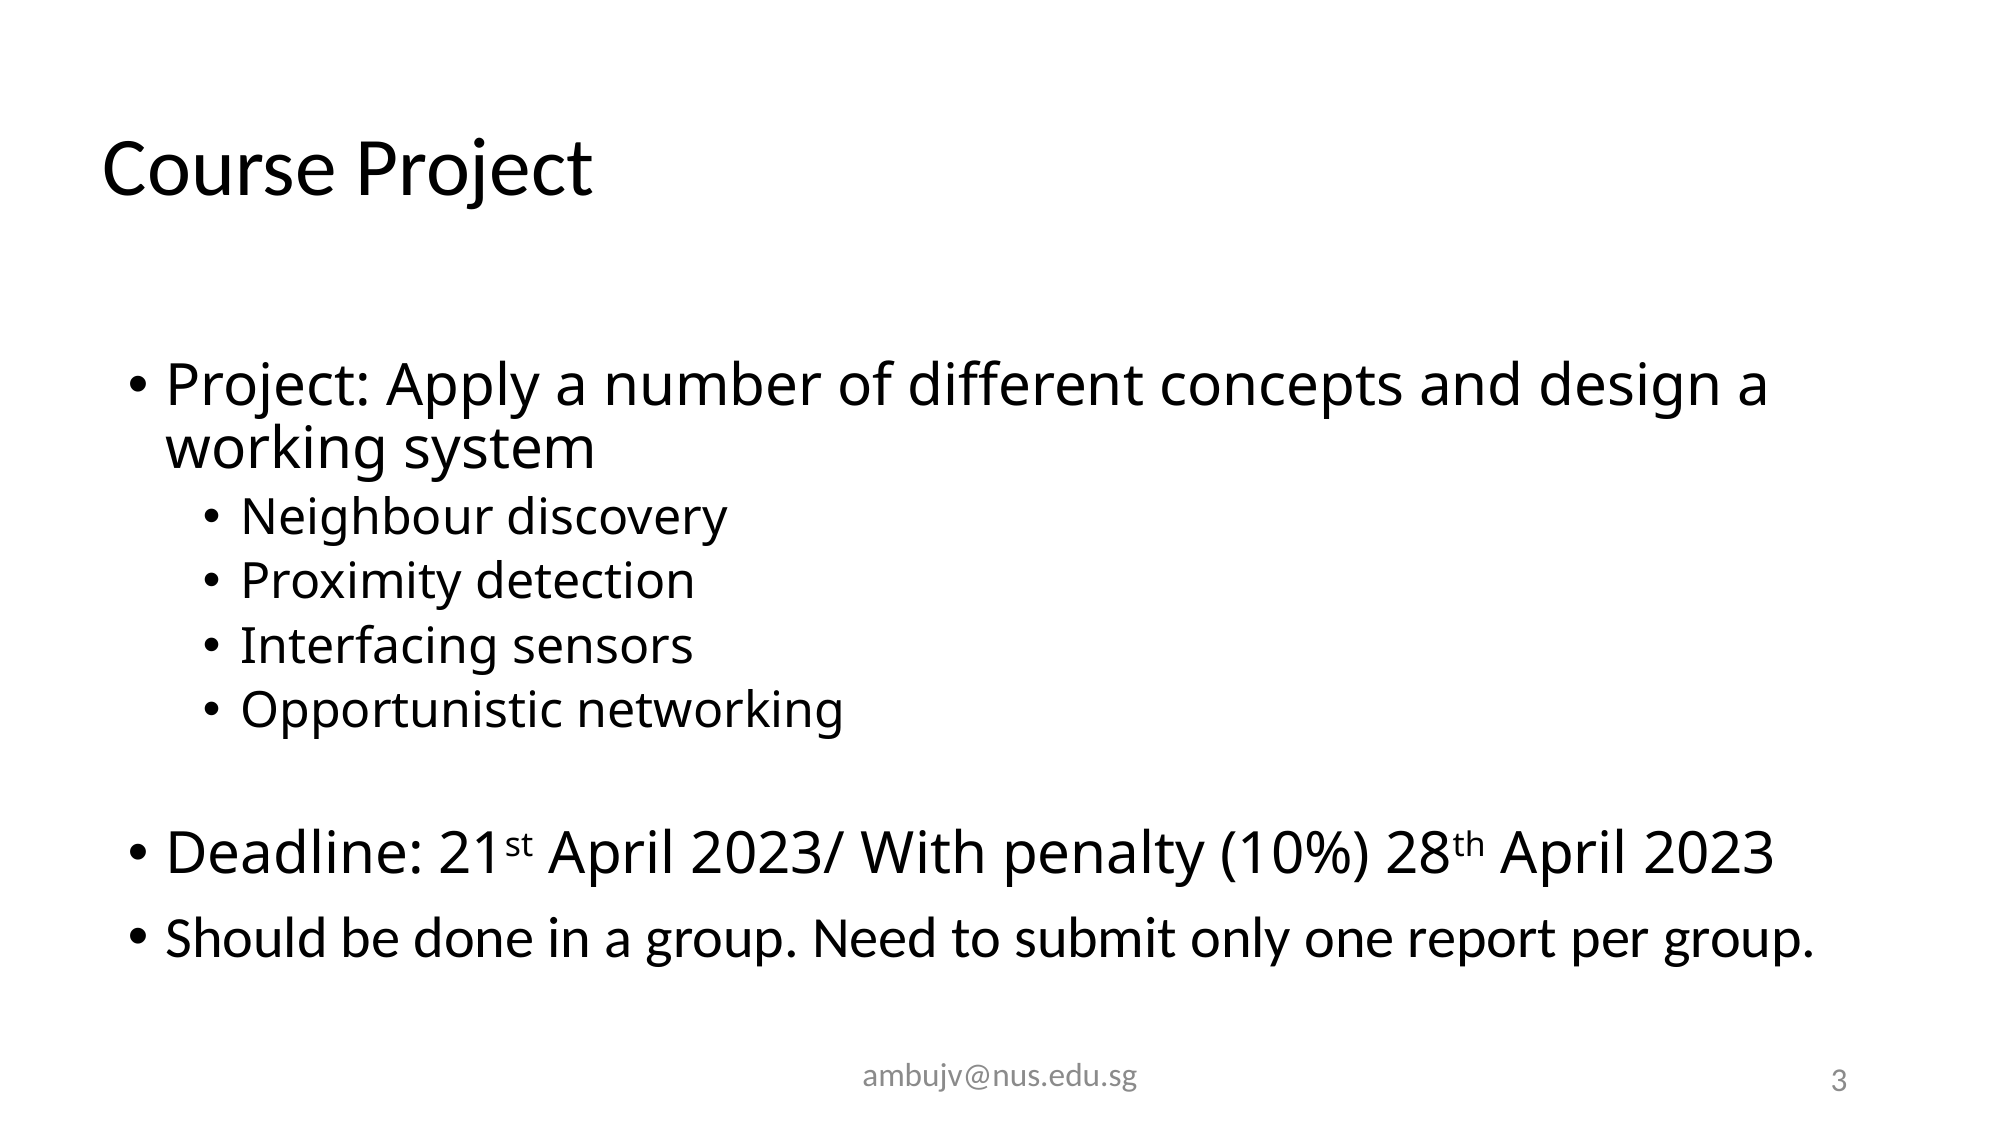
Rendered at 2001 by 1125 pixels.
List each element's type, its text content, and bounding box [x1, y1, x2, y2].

list [87, 232, 1989, 988]
footer ambujv@nus.edu.sg [662, 1042, 1338, 1103]
text_box Project: Apply a number of different concepts and design a working system Neighbour discovery Proximity detection Interfacing sensors Opportunistic networking Deadline: 21st April 2023/ With penalty (10%) 28th April 2023 Should be done in a group. Need to submit only one report per group. [112, 257, 2000, 1013]
slide_number 3 [1412, 1047, 1863, 1108]
title Course Project [87, 59, 1855, 232]
